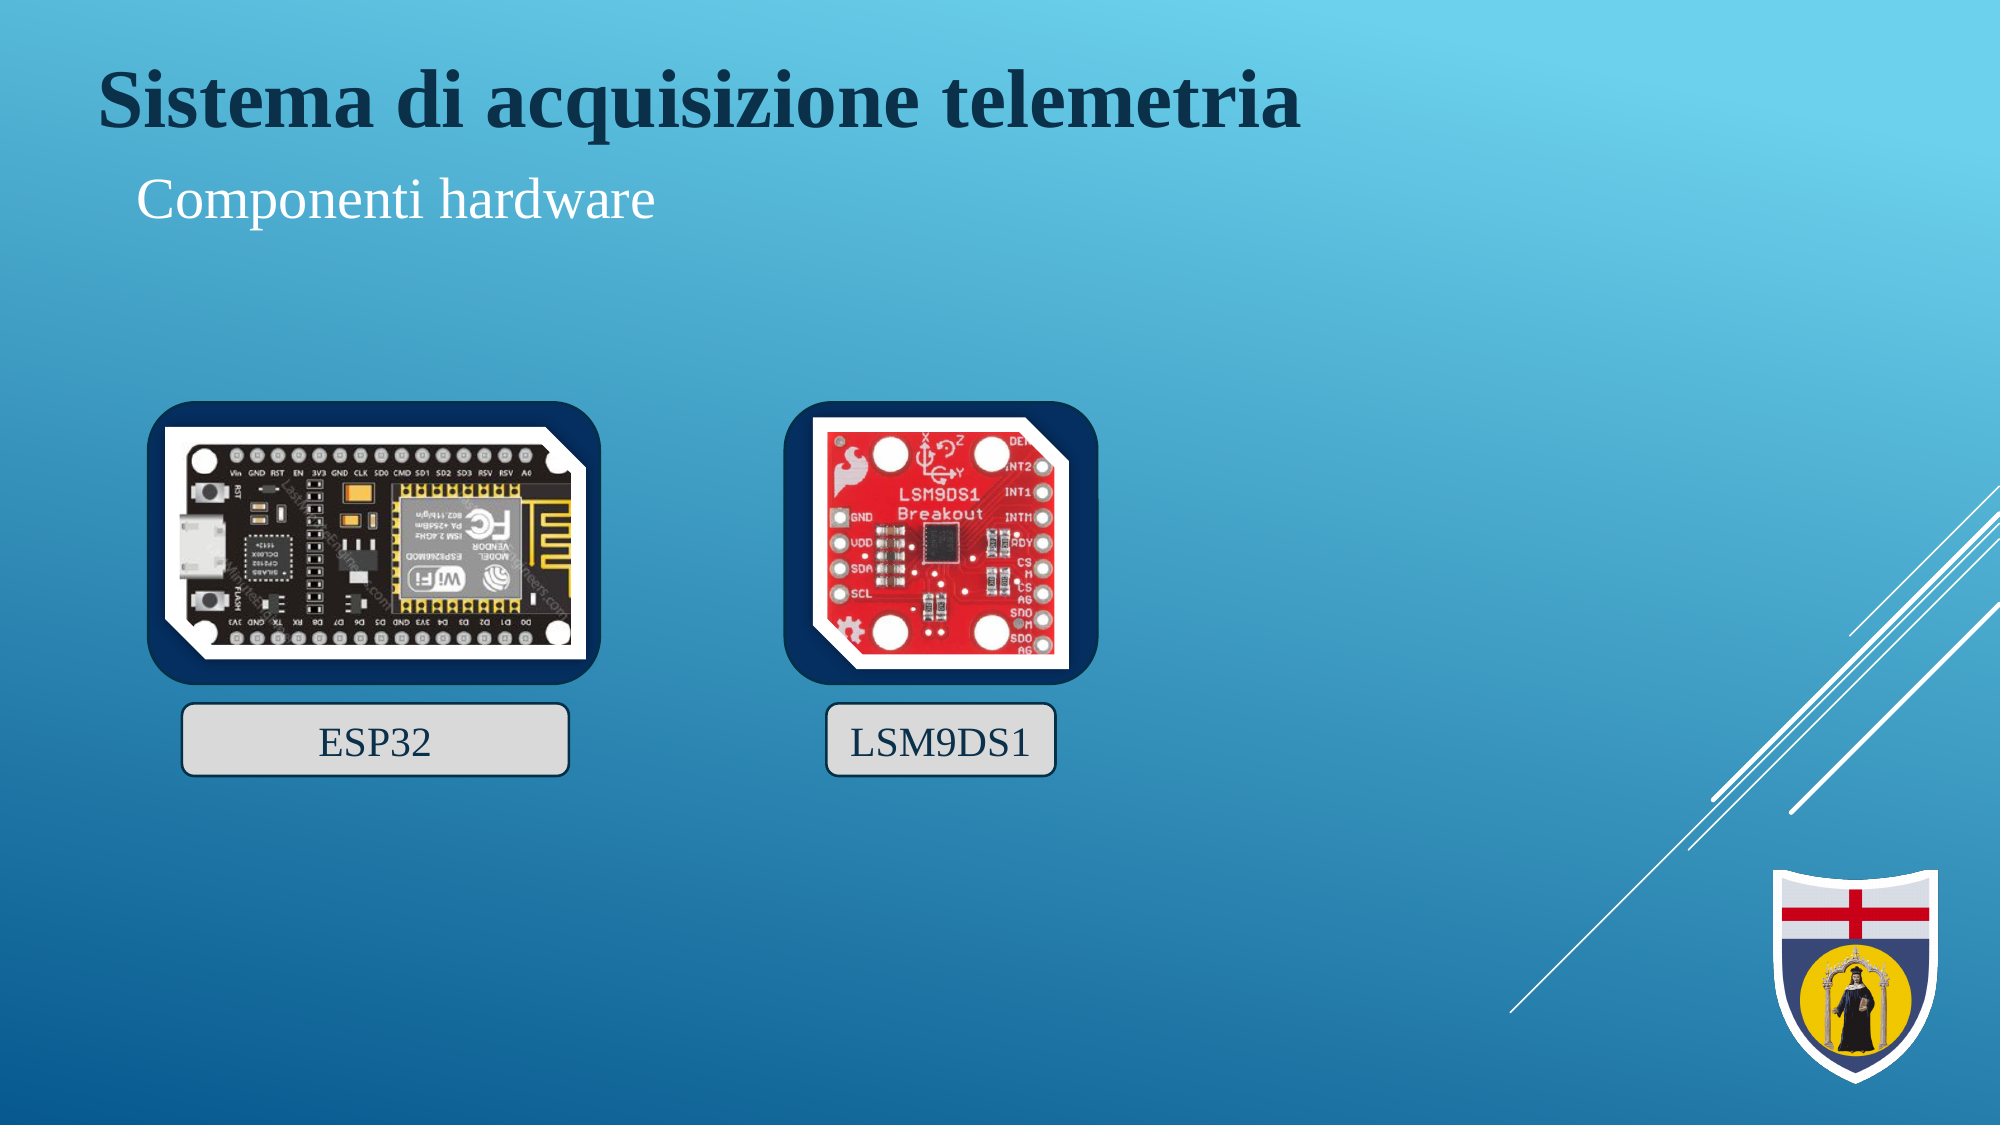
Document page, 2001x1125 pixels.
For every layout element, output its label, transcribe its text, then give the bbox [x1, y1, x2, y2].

text_box [783, 401, 1099, 686]
picture [819, 424, 1062, 662]
picture [1546, 865, 2001, 1086]
text_box Sistema di acquisizione telemetria [82, 36, 1319, 152]
text_box ESP32 [180, 702, 571, 778]
picture [172, 433, 579, 653]
text_box Componenti hardware [121, 152, 672, 238]
text_box LSM9DS1 [825, 702, 1057, 778]
text_box [146, 401, 602, 686]
